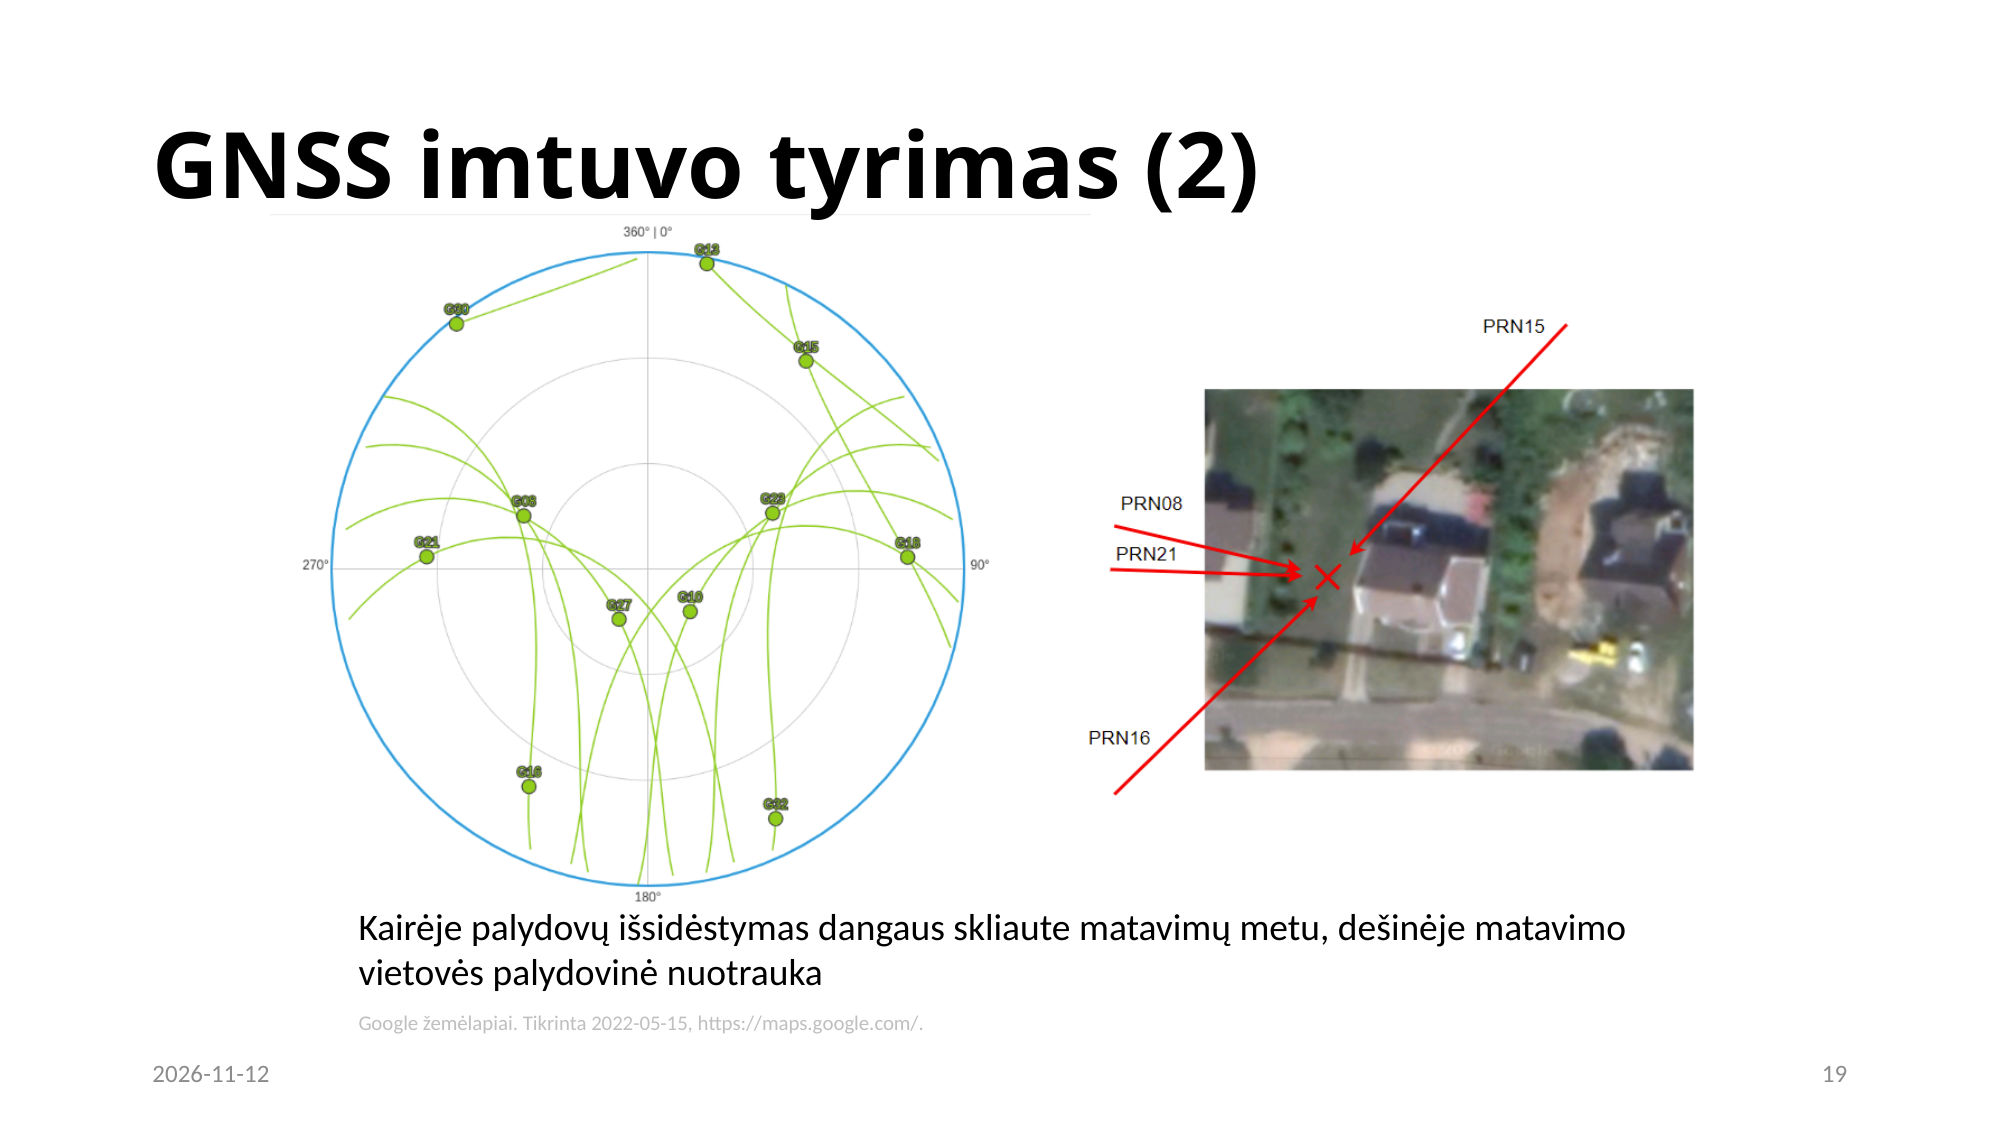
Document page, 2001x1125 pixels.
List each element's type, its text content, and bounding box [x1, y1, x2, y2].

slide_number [137, 1042, 588, 1103]
text_box Kairėje palydovų išsidėstymas dangaus skliaute matavimų metu, dešinėje matavimo vietovės palydovinė nuotrauka [343, 895, 1749, 1001]
picture [270, 213, 1730, 943]
text_box Google žemėlapiai. Tikrinta 2022-05-15, https://maps.google.com/. [343, 1002, 1190, 1043]
slide_number 19 [1412, 1042, 1863, 1103]
title GNSS imtuvo tyrimas (2) [137, 59, 1863, 278]
